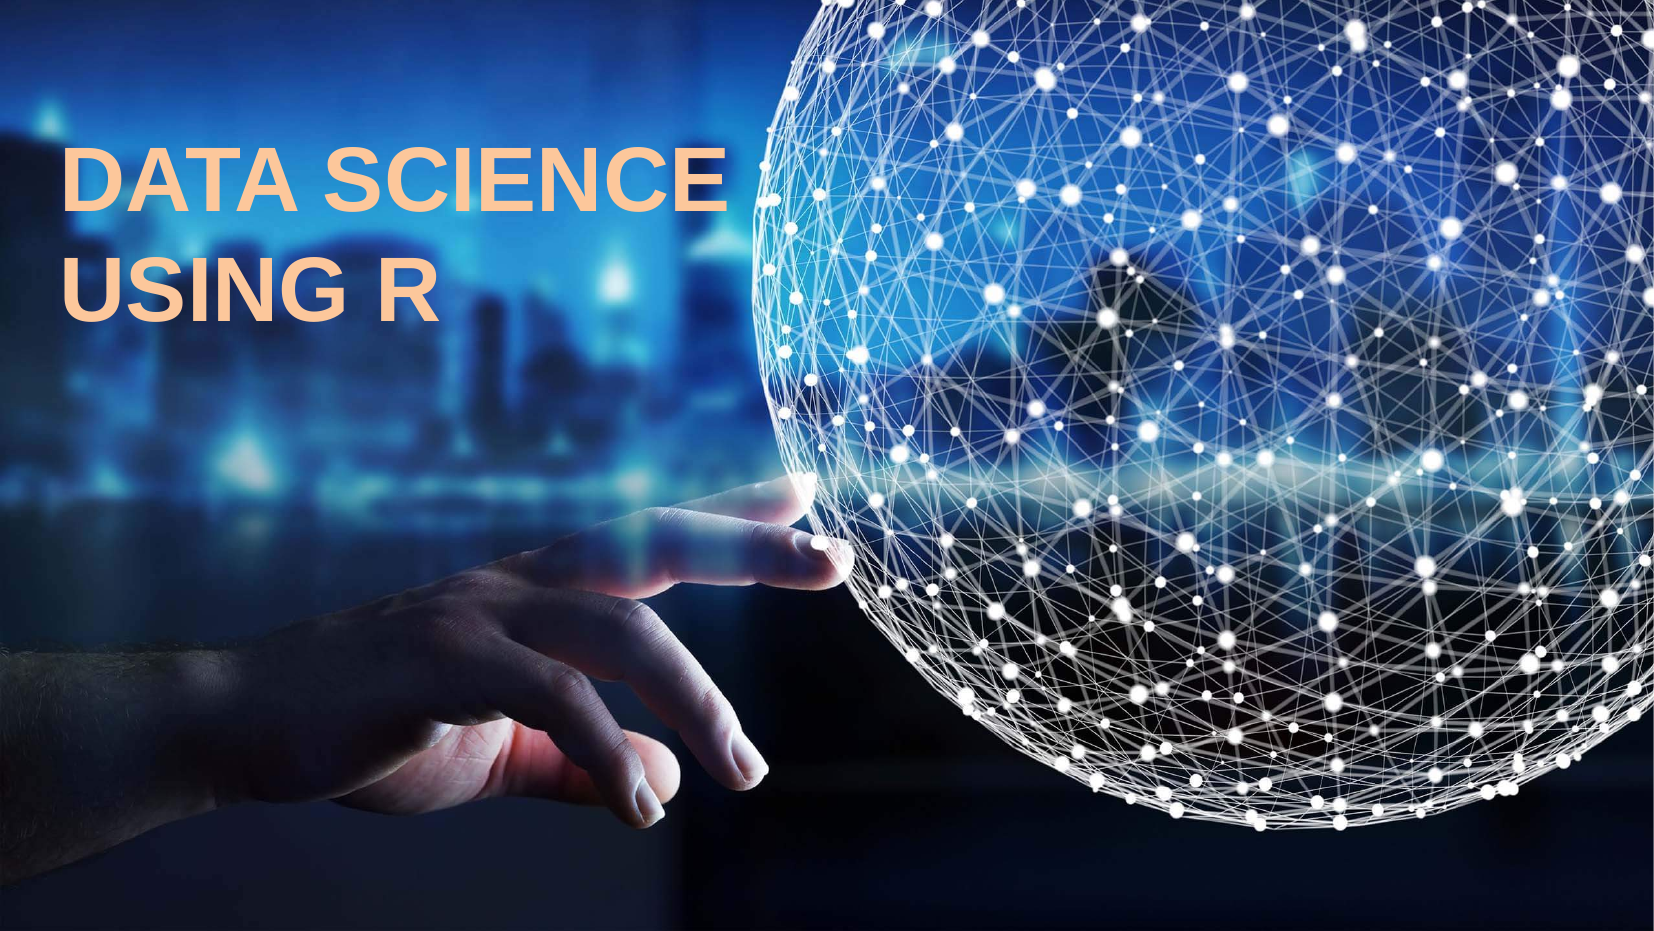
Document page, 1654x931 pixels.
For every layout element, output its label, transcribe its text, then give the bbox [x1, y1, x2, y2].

picture [0, 0, 1654, 931]
text_box DATA SCIENCE USING R [44, 112, 840, 434]
